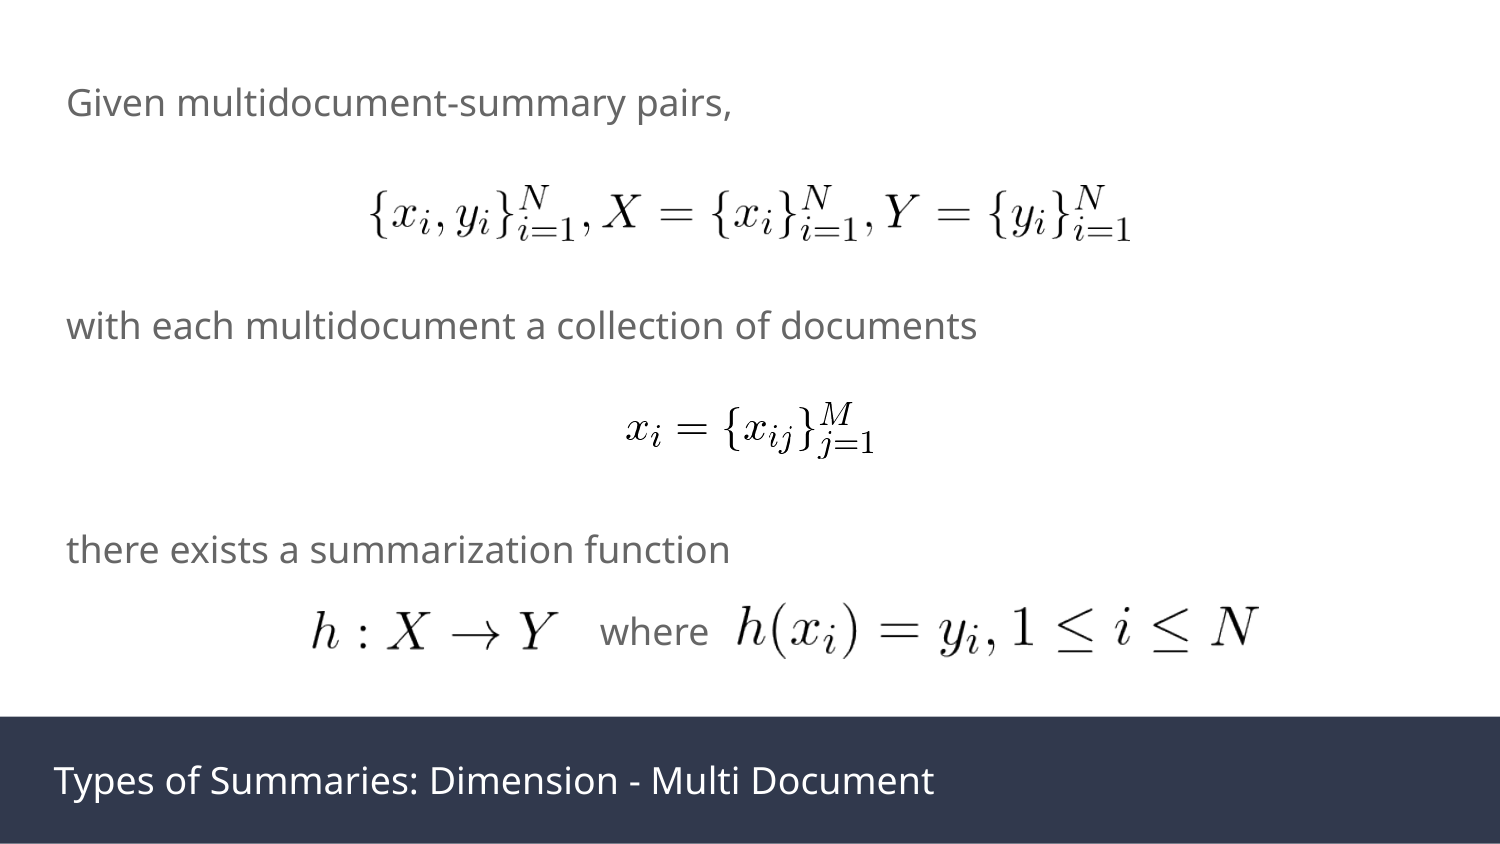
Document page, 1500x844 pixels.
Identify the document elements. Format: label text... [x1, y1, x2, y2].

list with each multidocument a collection of documents [51, 287, 1311, 363]
list Types of Summaries: Dimension - Multi Document [38, 741, 1348, 818]
picture [370, 185, 1130, 242]
picture [312, 611, 559, 650]
picture [626, 402, 874, 459]
list Given multidocument-summary pairs, [51, 63, 1020, 140]
list there exists a summarization function [51, 511, 1020, 587]
list where [584, 592, 761, 669]
picture [737, 601, 1259, 659]
